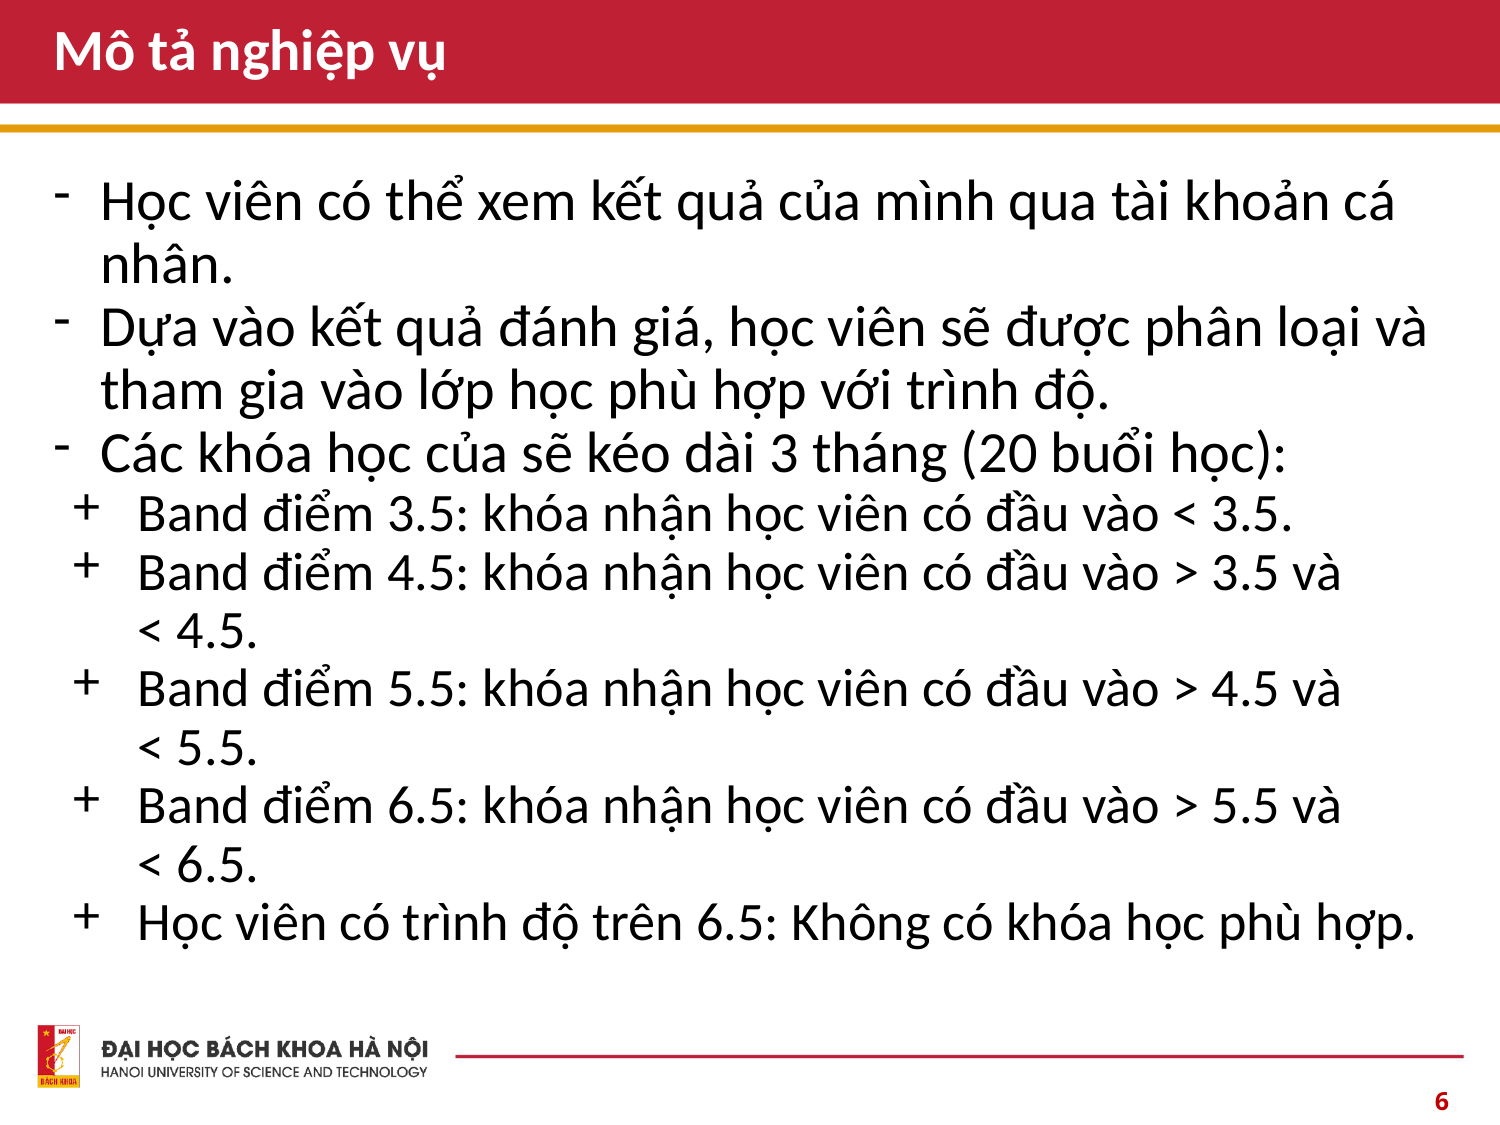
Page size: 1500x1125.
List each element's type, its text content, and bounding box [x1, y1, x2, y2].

slide_number ‹#› [1126, 1078, 1464, 1125]
list Học viên có thể xem kết quả của mình qua tài khoản cá nhân. Dựa vào kết quả đánh giá, học viên sẽ được phân loại và tham gia vào lớp học phù hợp với trình độ. Các khóa học của sẽ kéo dài 3 tháng (20 buổi học): Band điểm 3.5: khóa nhận học viên có đầu vào < 3.5. Band điểm 4.5: khóa nhận học viên có đầu vào > 3.5 và < 4.5. Band điểm 5.5: khóa nhận học viên có đầu vào > 4.5 và < 5.5. Band điểm 6.5: khóa nhận học viên có đầu vào > 5.5 và < 6.5. Học viên có trình độ trên 6.5: Không có khóa học phù hợp. [38, 162, 1462, 963]
picture [0, 0, 1500, 1125]
title Mô tả nghiệp vụ [38, 12, 1462, 87]
